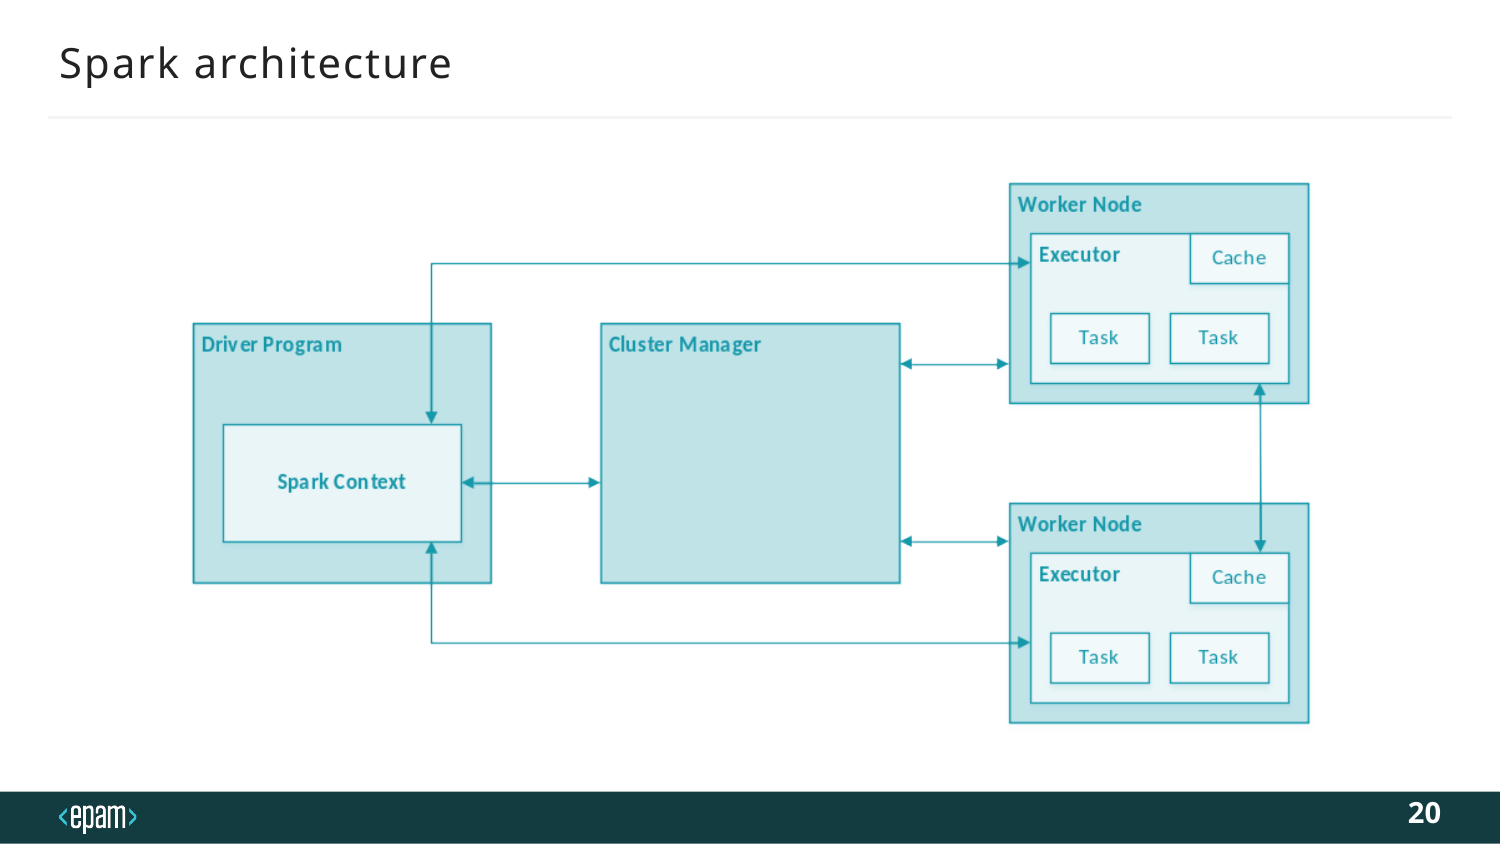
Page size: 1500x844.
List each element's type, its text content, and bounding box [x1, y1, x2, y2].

title Spark architecture [59, 37, 1442, 87]
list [182, 177, 1317, 735]
slide_number 20 [1216, 791, 1442, 844]
